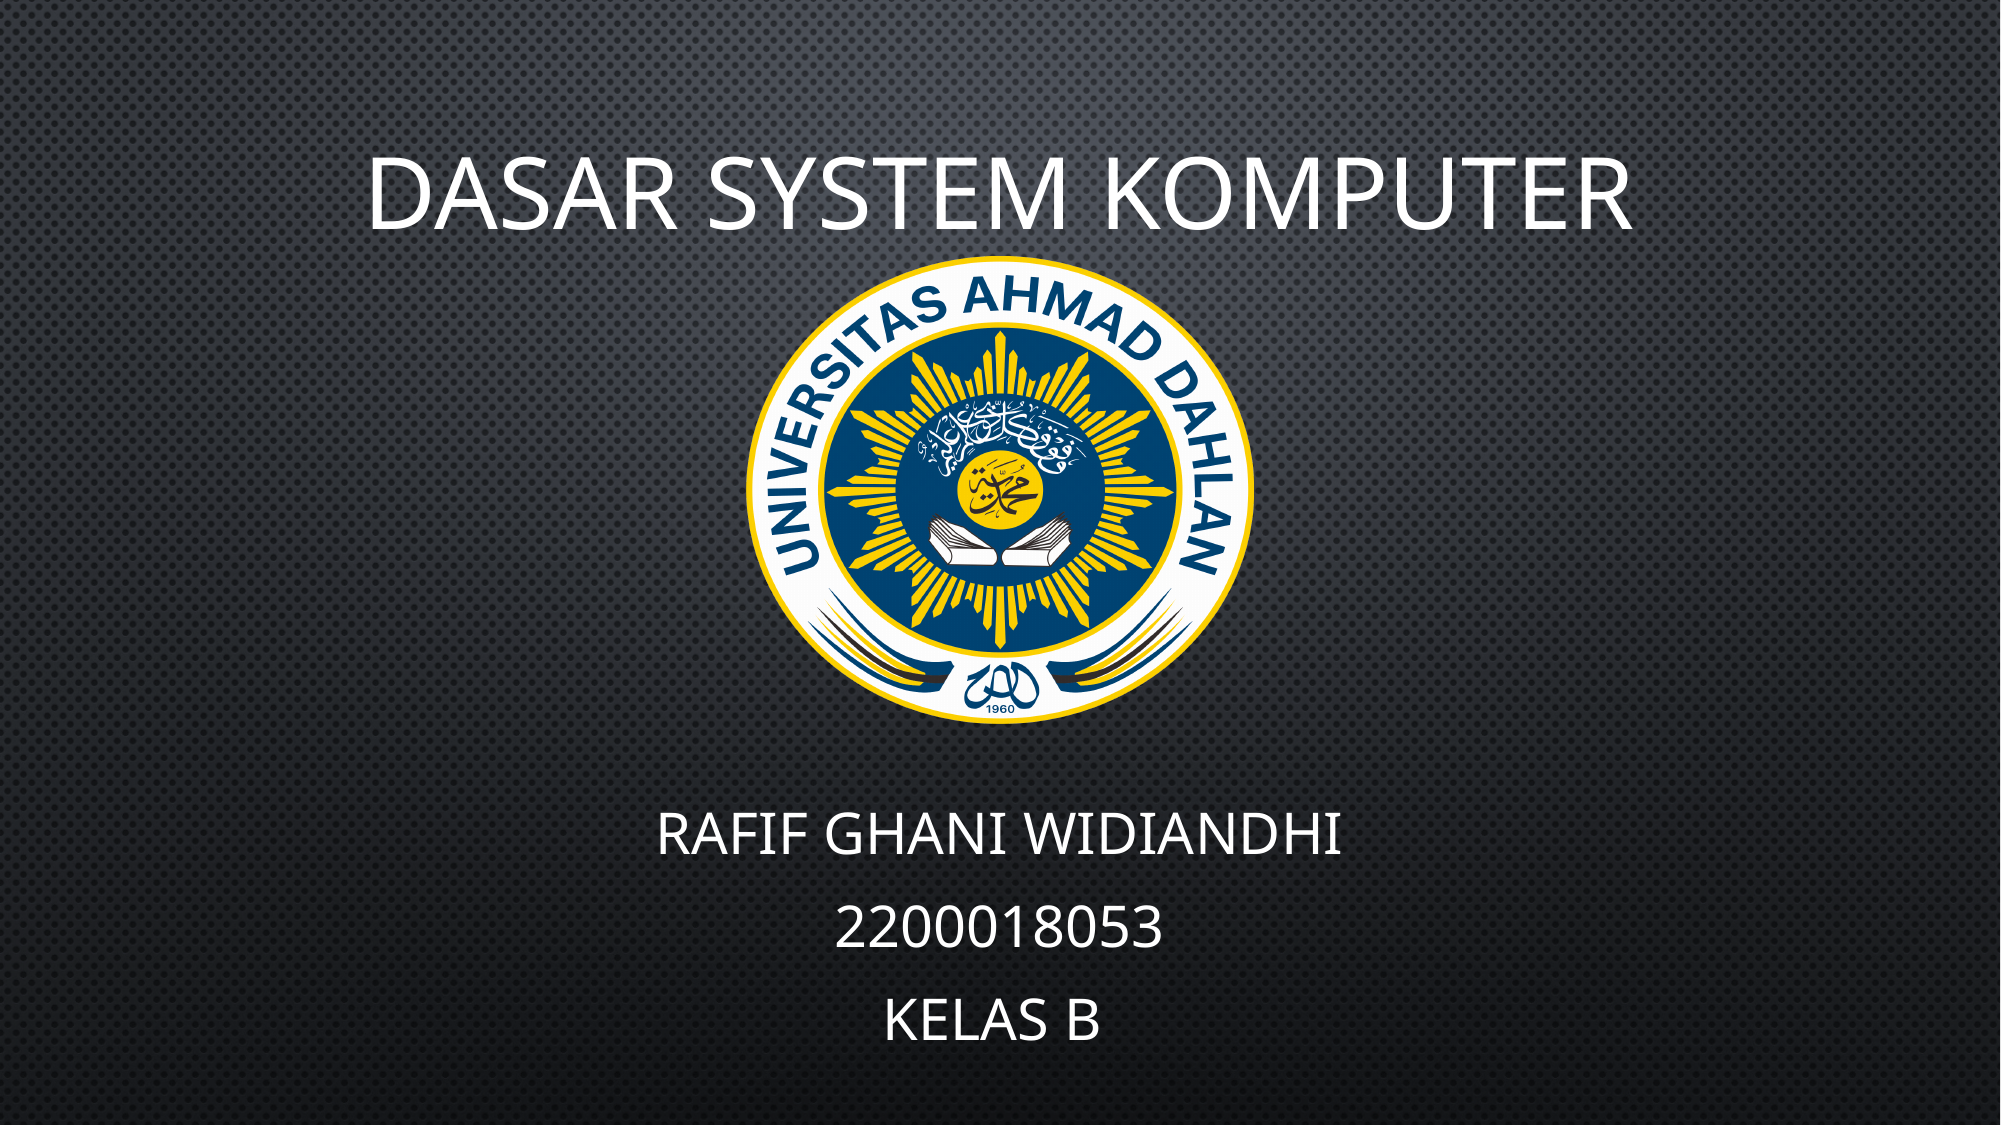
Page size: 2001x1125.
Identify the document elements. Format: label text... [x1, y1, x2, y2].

subtitle RAFIF GHANI WIDIANDHI 2200018053 KELAS B [249, 789, 1750, 1060]
title Dasar system komputer [249, 95, 1750, 257]
picture [746, 256, 1254, 724]
